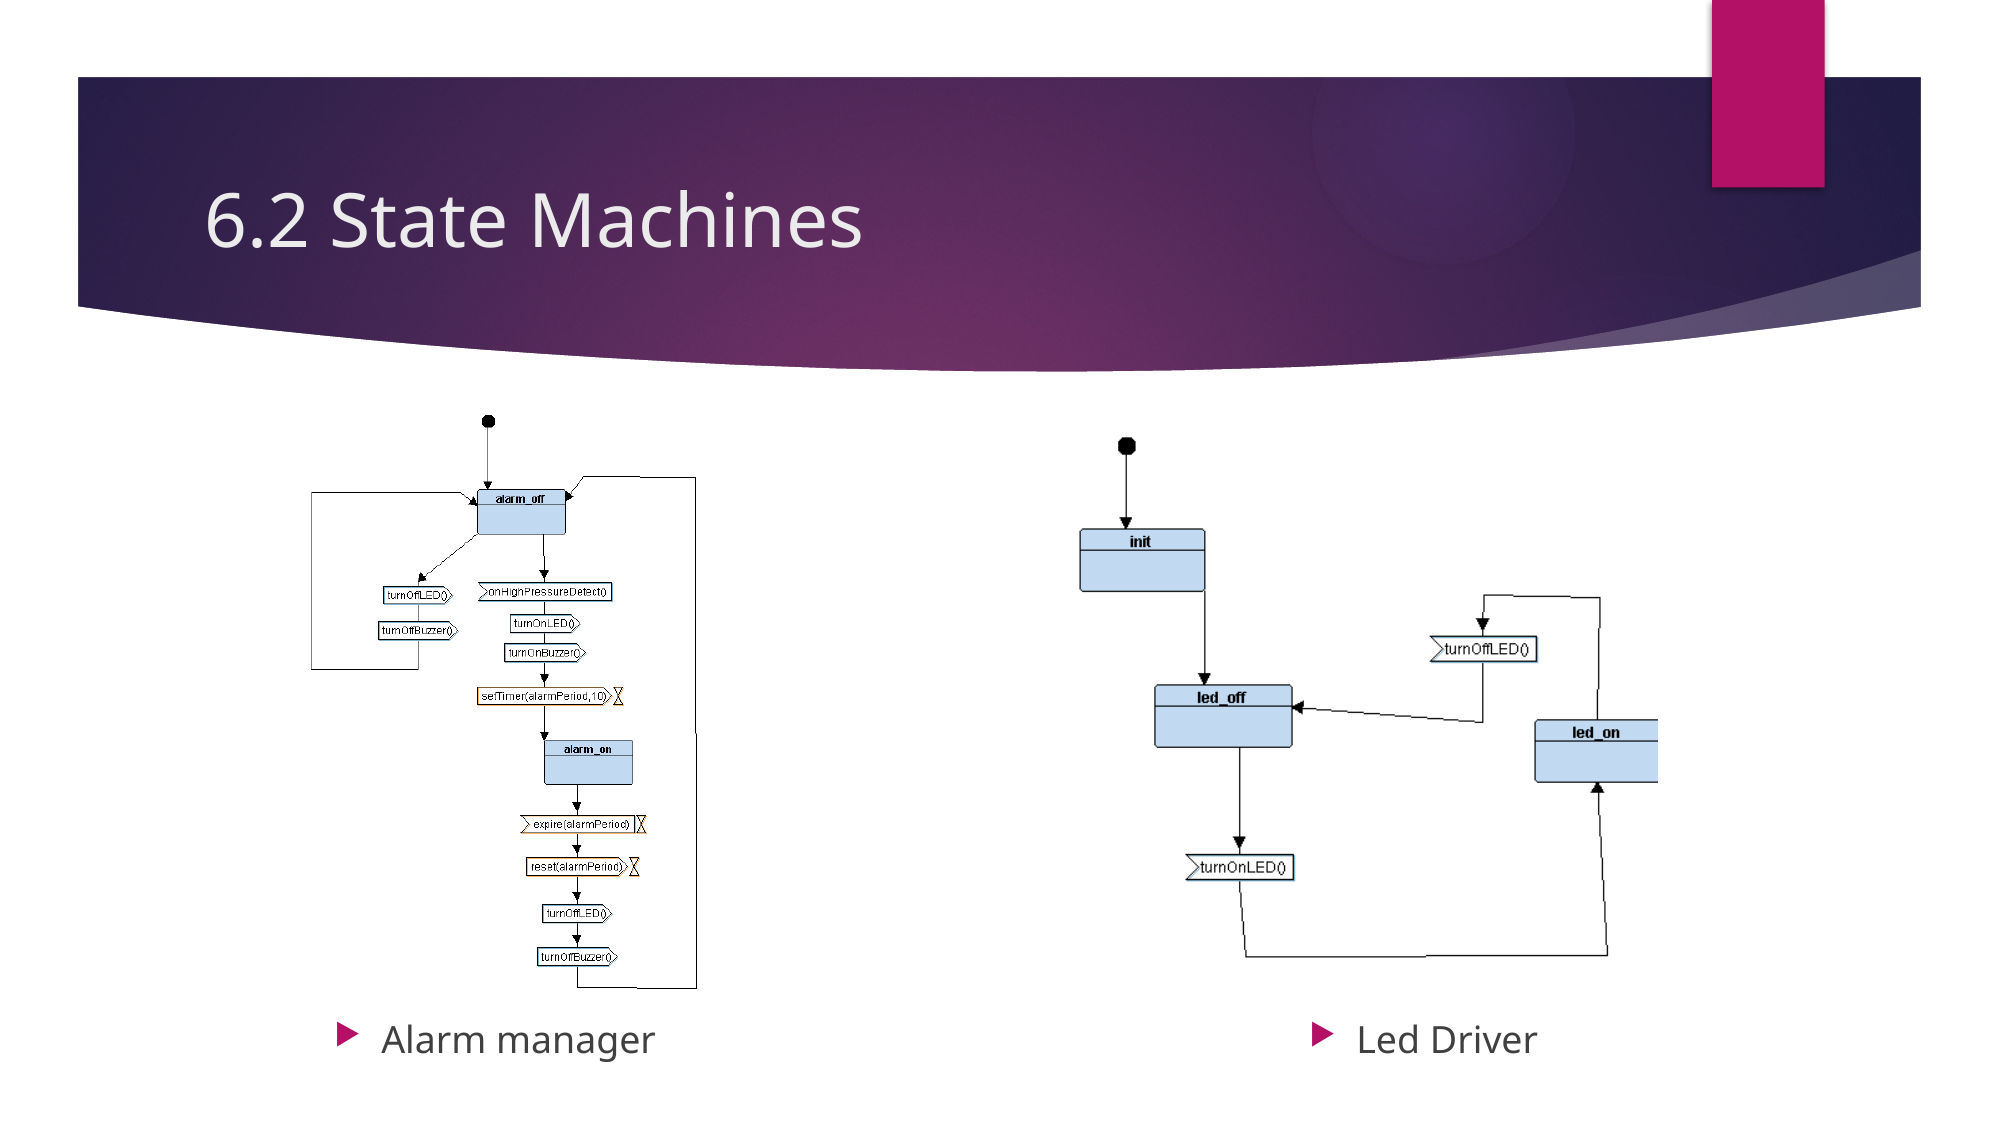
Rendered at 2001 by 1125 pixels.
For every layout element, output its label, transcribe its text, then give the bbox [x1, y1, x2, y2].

picture [280, 405, 740, 1001]
text_box Alarm manager [244, 1008, 980, 1083]
title 6.2 State Machines [189, 159, 1627, 276]
picture [1040, 415, 1659, 991]
text_box Led Driver [1219, 1008, 1955, 1083]
